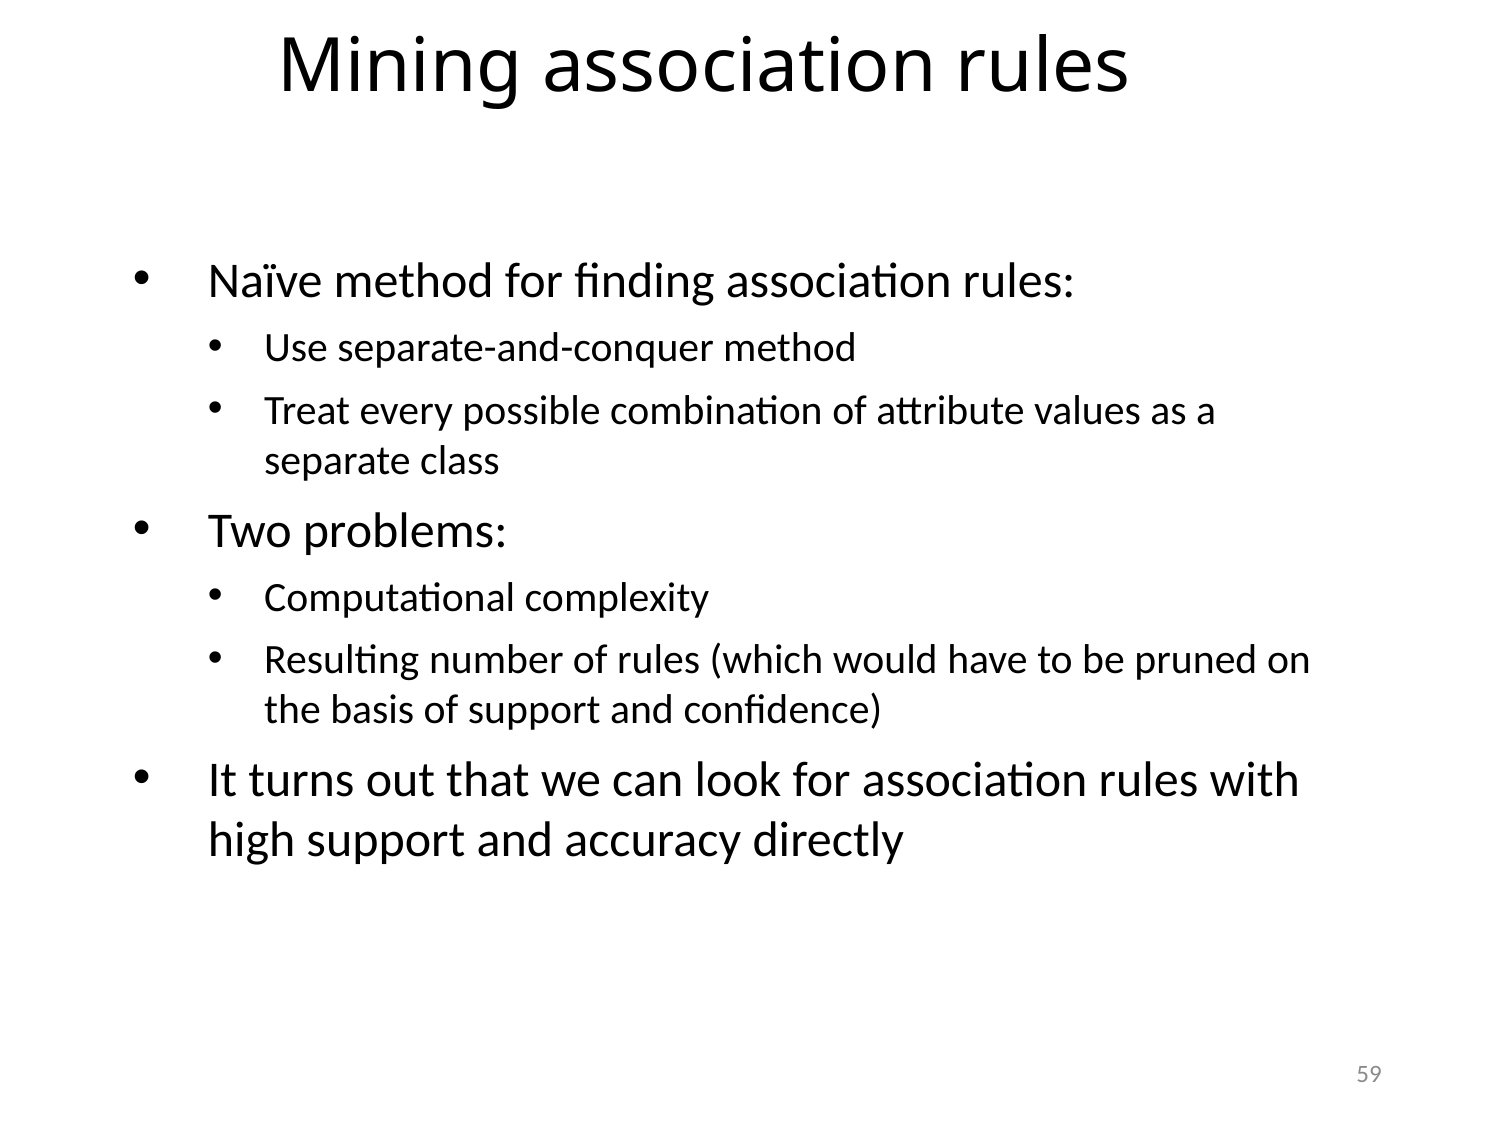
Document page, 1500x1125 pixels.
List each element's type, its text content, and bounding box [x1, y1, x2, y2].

slide_number 59 [1059, 1042, 1397, 1103]
text_box Naïve method for finding association rules: Use separate-and-conquer method Treat every possible combination of attribute values as a separate class Two problems: Computational complexity Resulting number of rules (which would have to be pruned on the basis of support and confidence) It turns out that we can look for association rules with high support and accuracy directly [118, 240, 1378, 874]
title Mining association rules [262, 0, 1500, 148]
